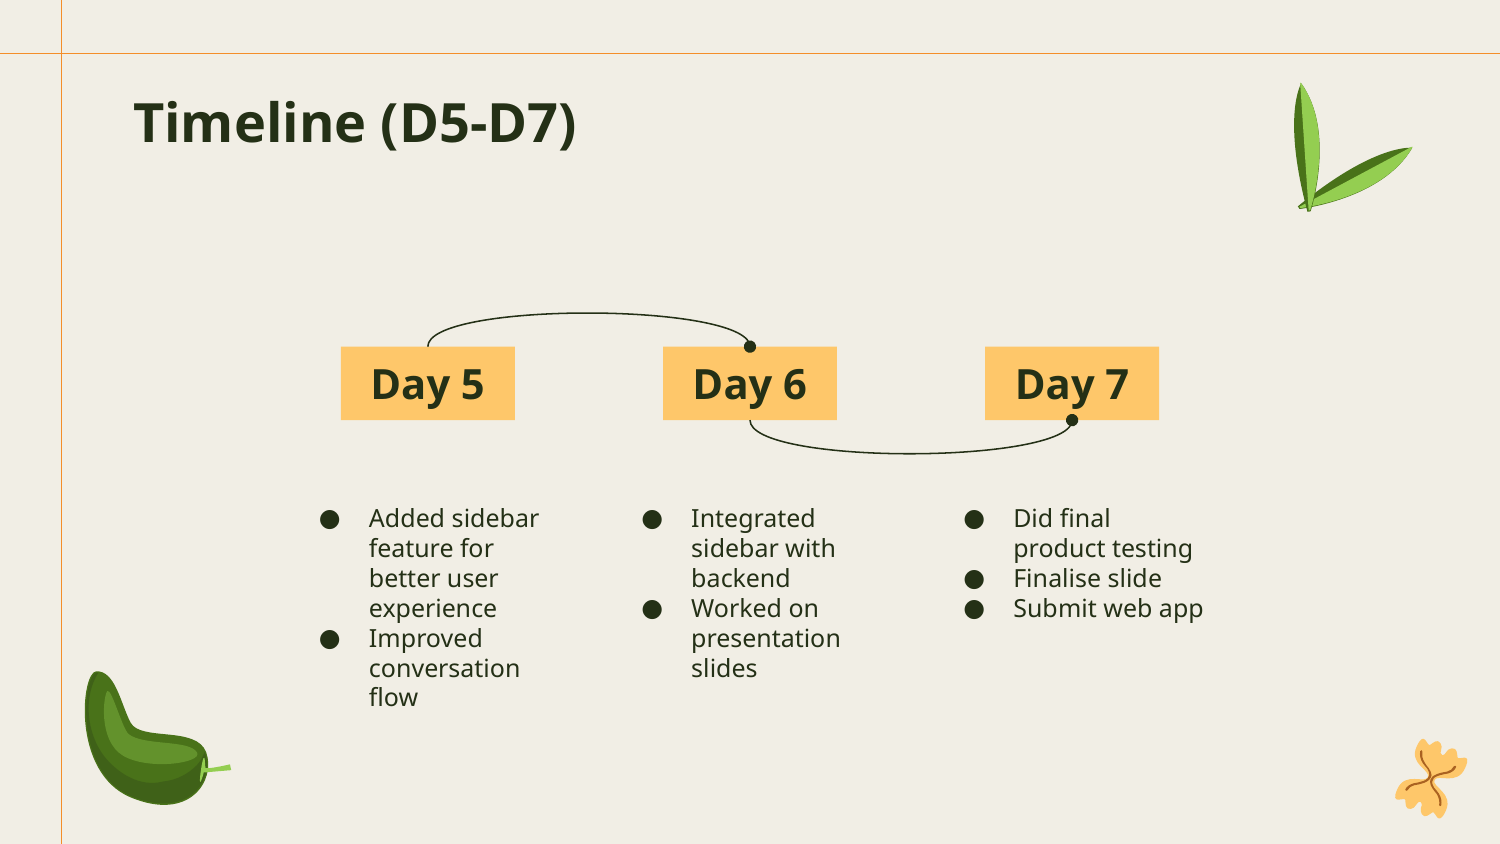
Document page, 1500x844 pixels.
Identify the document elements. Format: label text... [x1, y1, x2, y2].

text_box Day 6 [663, 346, 837, 421]
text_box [1324, 119, 1386, 237]
text_box Day 5 [340, 346, 515, 421]
text_box Added sidebar feature for better user experience Improved conversation flow [279, 487, 577, 659]
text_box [1274, 89, 1336, 206]
text_box Did final product testing Finalise slide Submit web app [923, 487, 1221, 659]
text_box Day 7 [985, 346, 1160, 421]
title Timeline (D5-D7) [118, 72, 1382, 167]
text_box Integrated sidebar with backend Worked on presentation slides [601, 487, 899, 659]
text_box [84, 671, 232, 806]
